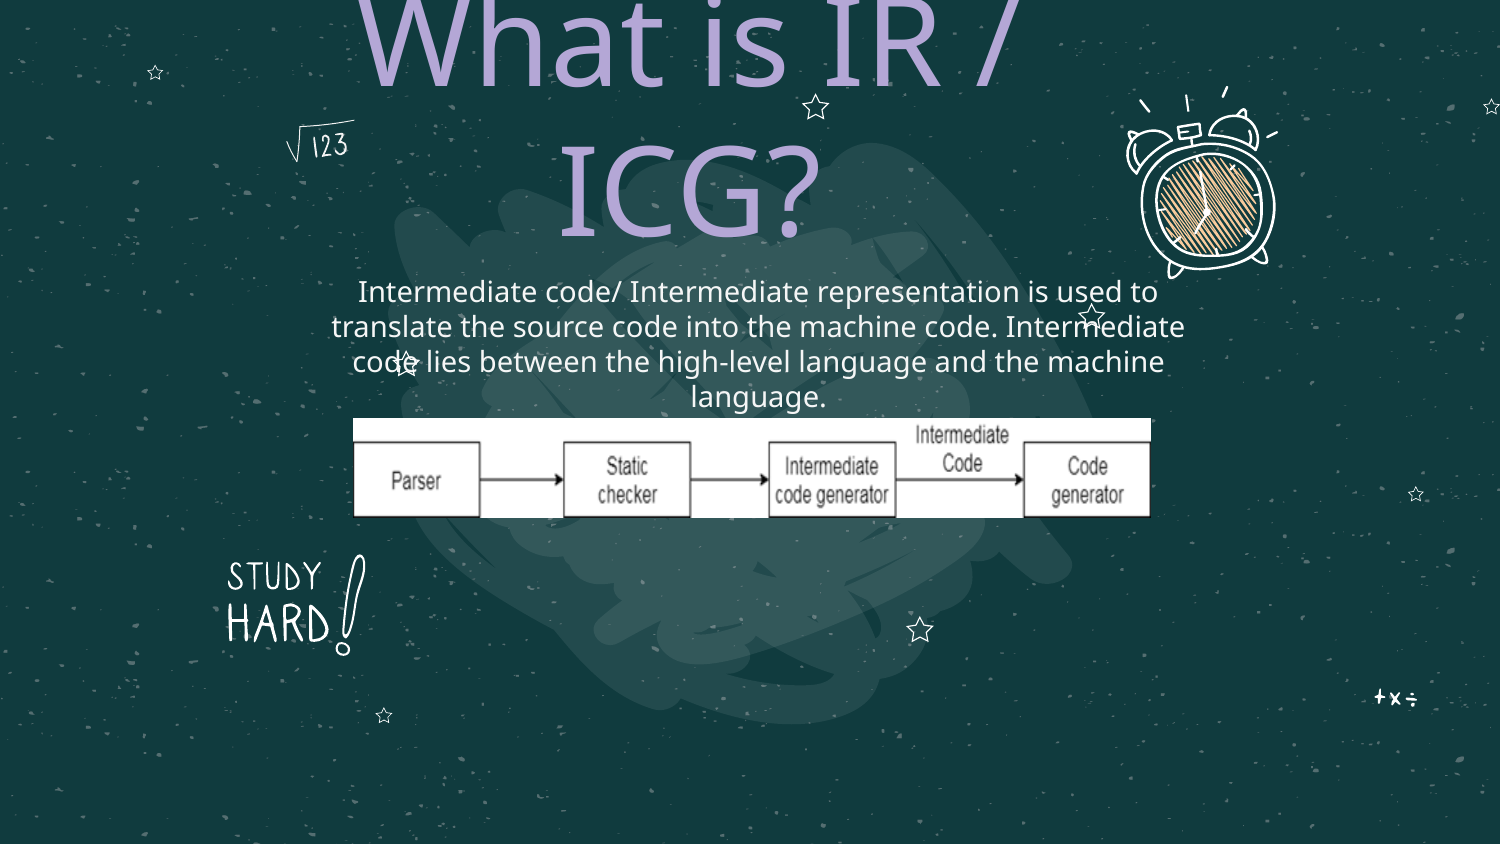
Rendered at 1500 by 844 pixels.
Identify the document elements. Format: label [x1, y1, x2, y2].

picture [352, 418, 1151, 518]
text_box [146, 64, 1500, 724]
picture [0, 0, 1500, 844]
